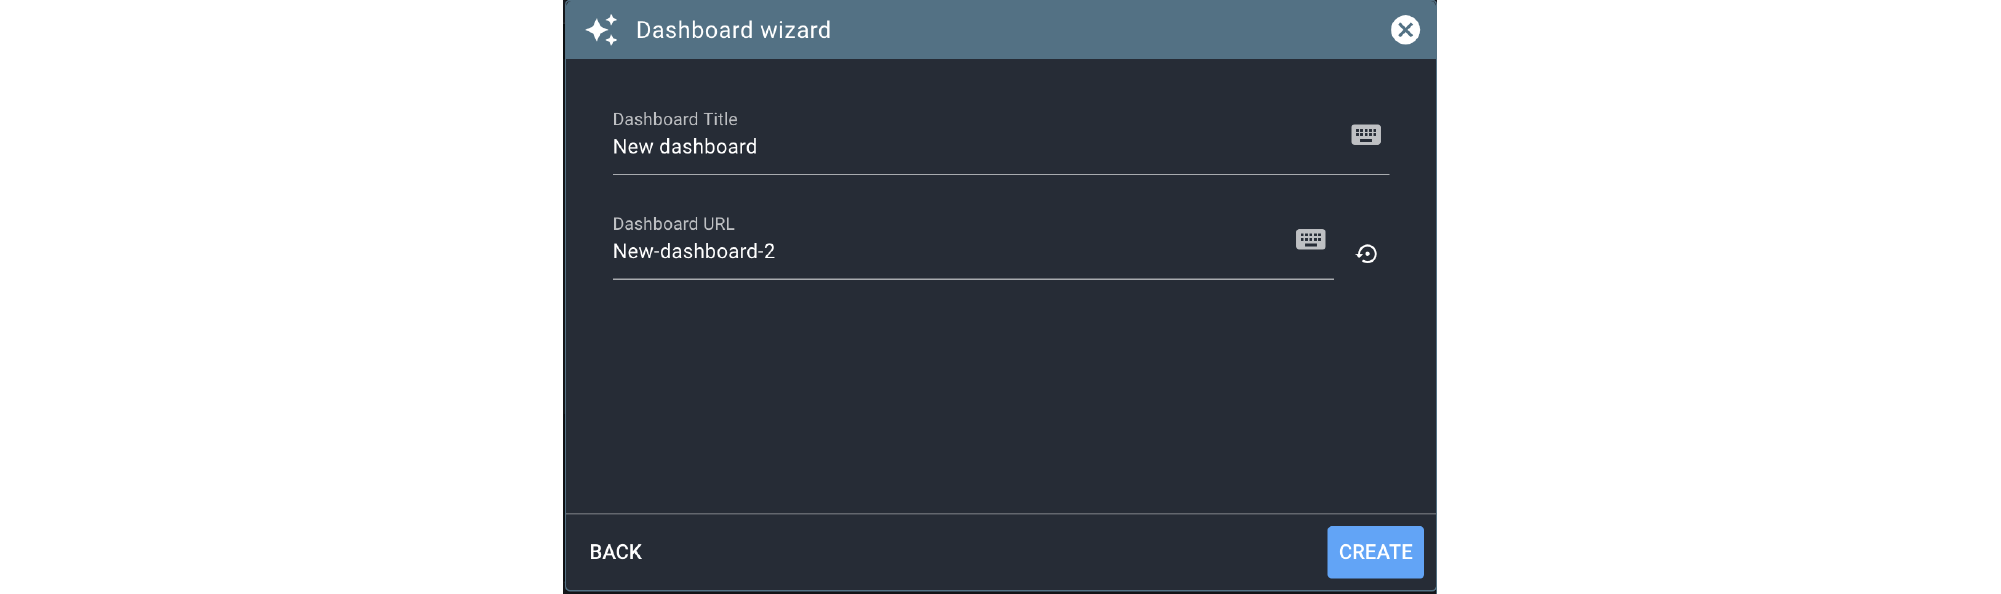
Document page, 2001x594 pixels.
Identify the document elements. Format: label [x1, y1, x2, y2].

list [563, 0, 1437, 359]
picture [563, 359, 1437, 594]
